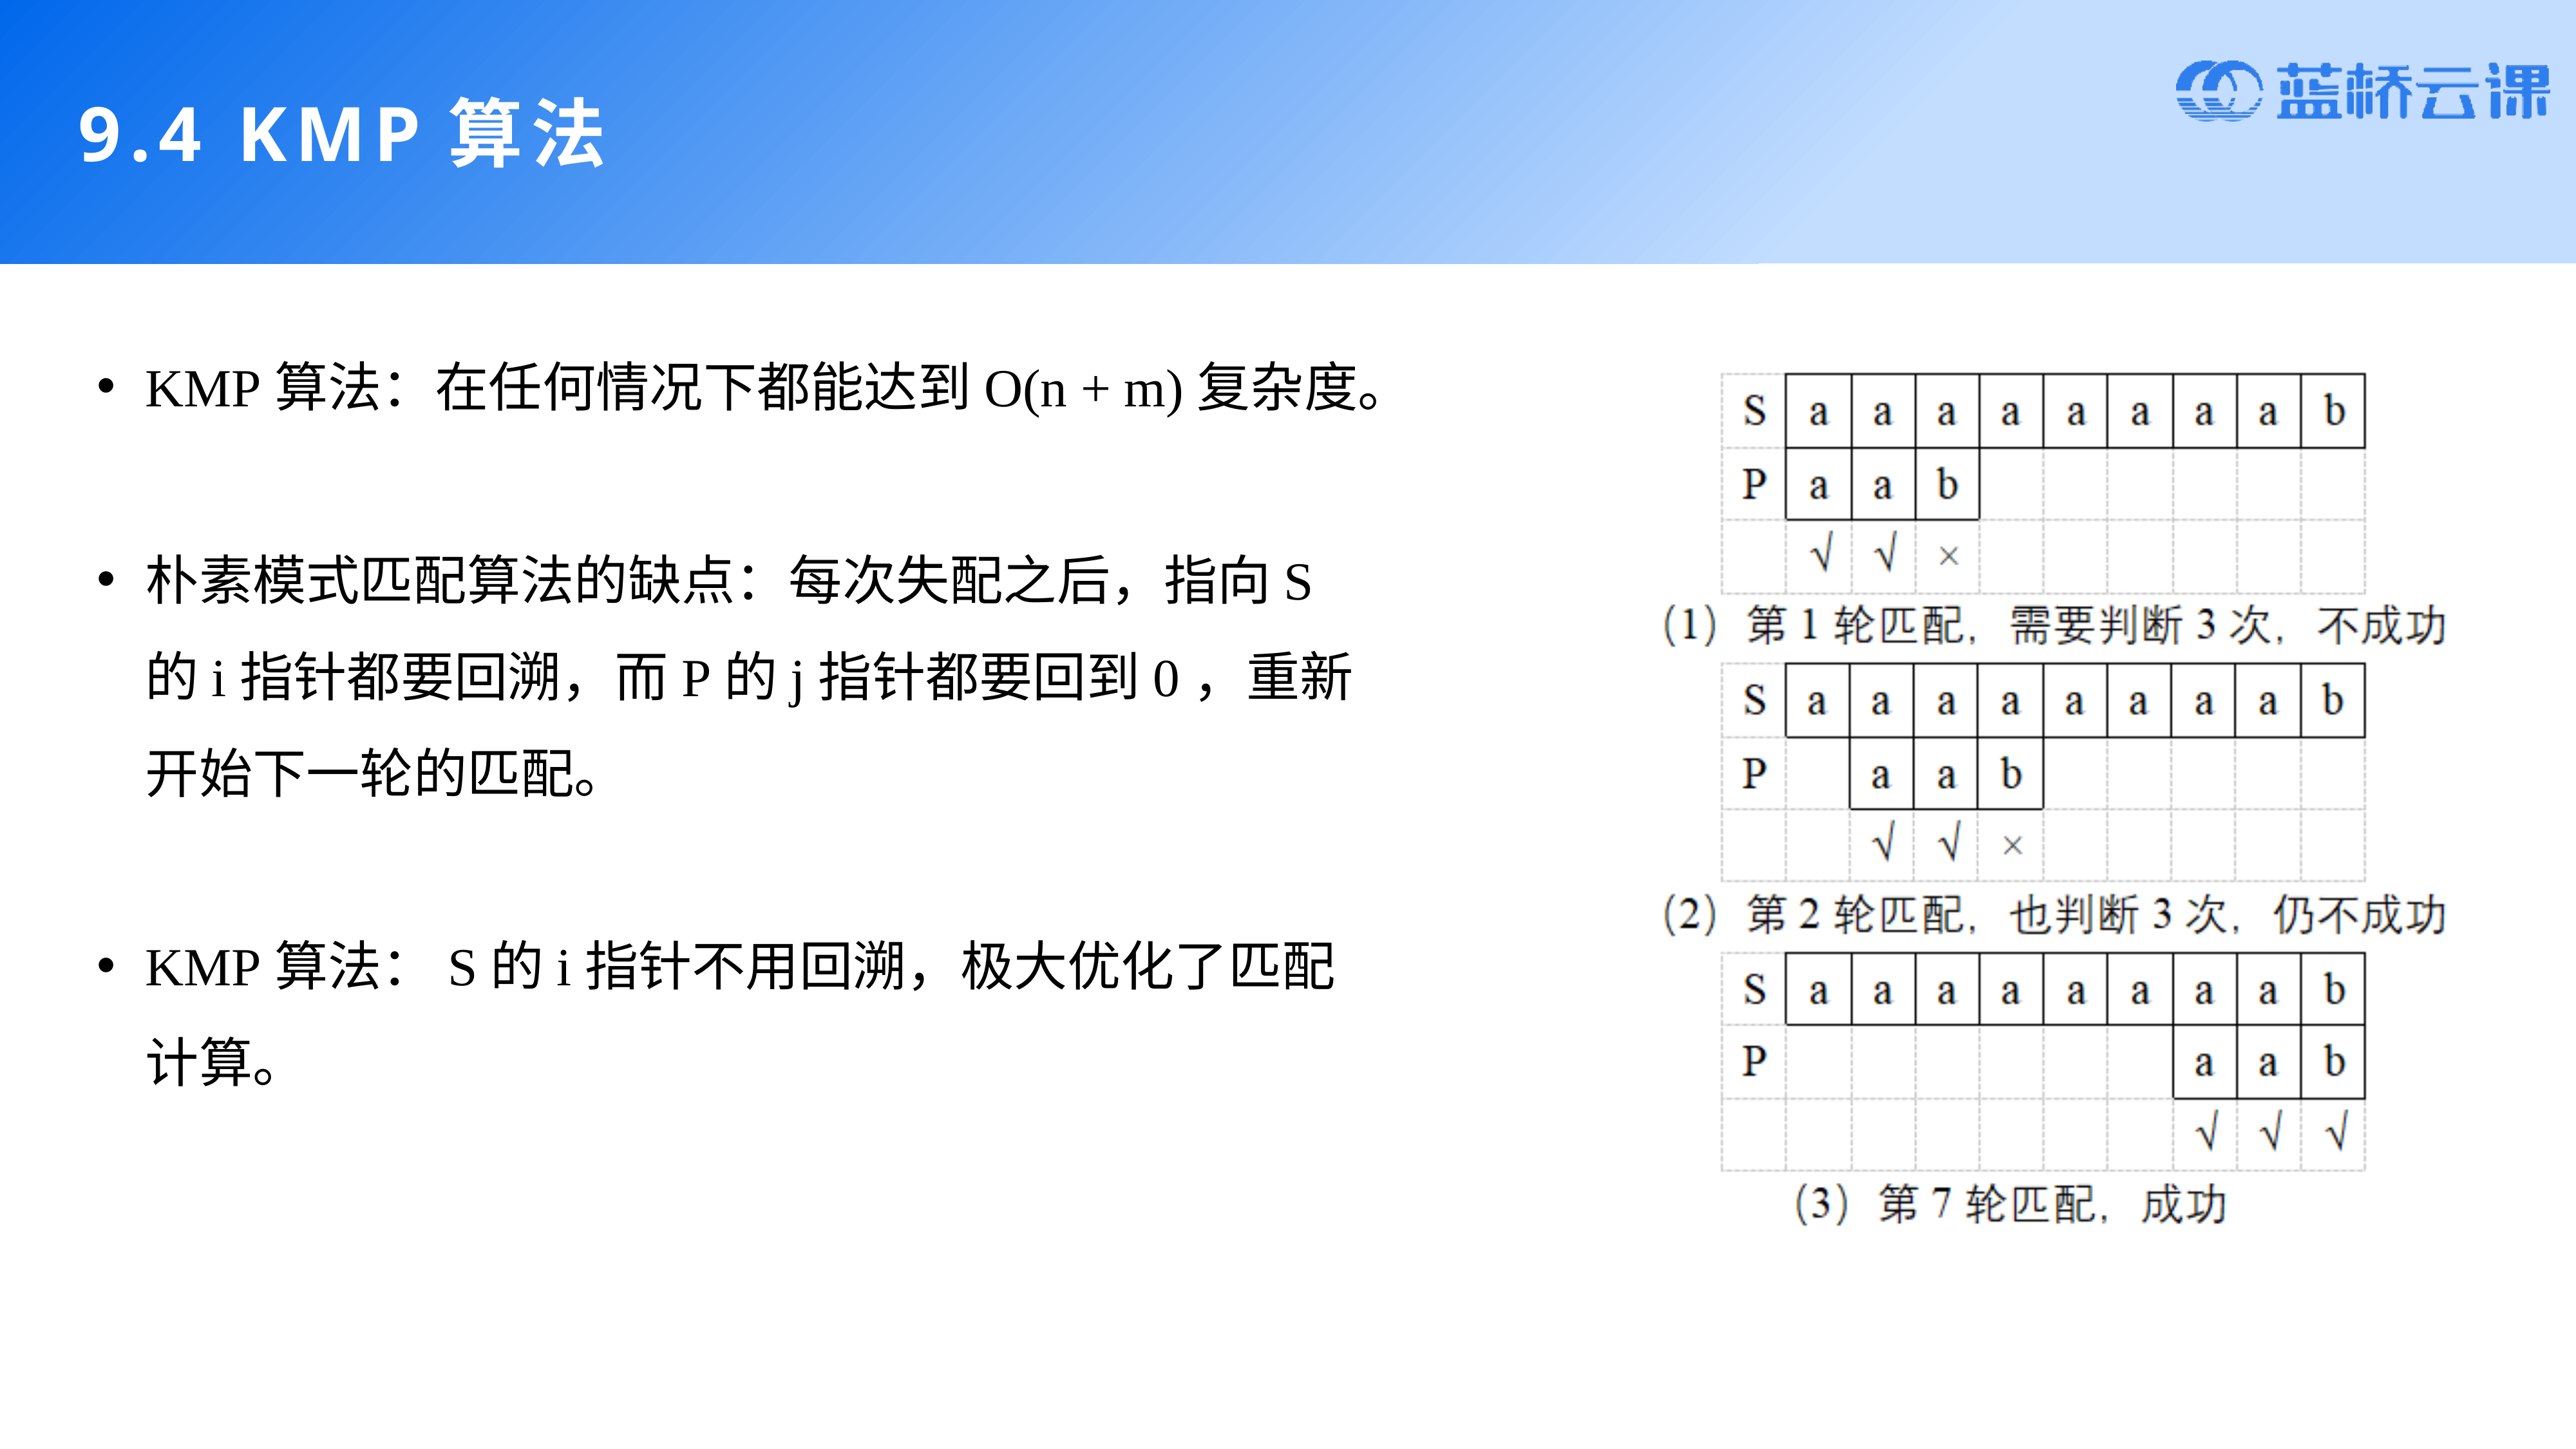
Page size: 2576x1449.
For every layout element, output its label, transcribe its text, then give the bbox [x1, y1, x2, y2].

list KMP算法：在任何情况下都能达到O(n + m)复杂度。 朴素模式匹配算法的缺点：每次失配之后，指向S的i指针都要回溯，而P的j指针都要回到0，重新开始下一轮的匹配。 KMP算法：S的i指针不用回溯，极大优化了匹配计算。 [87, 316, 1380, 1273]
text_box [0, 0, 2576, 264]
picture [1656, 348, 2470, 1246]
